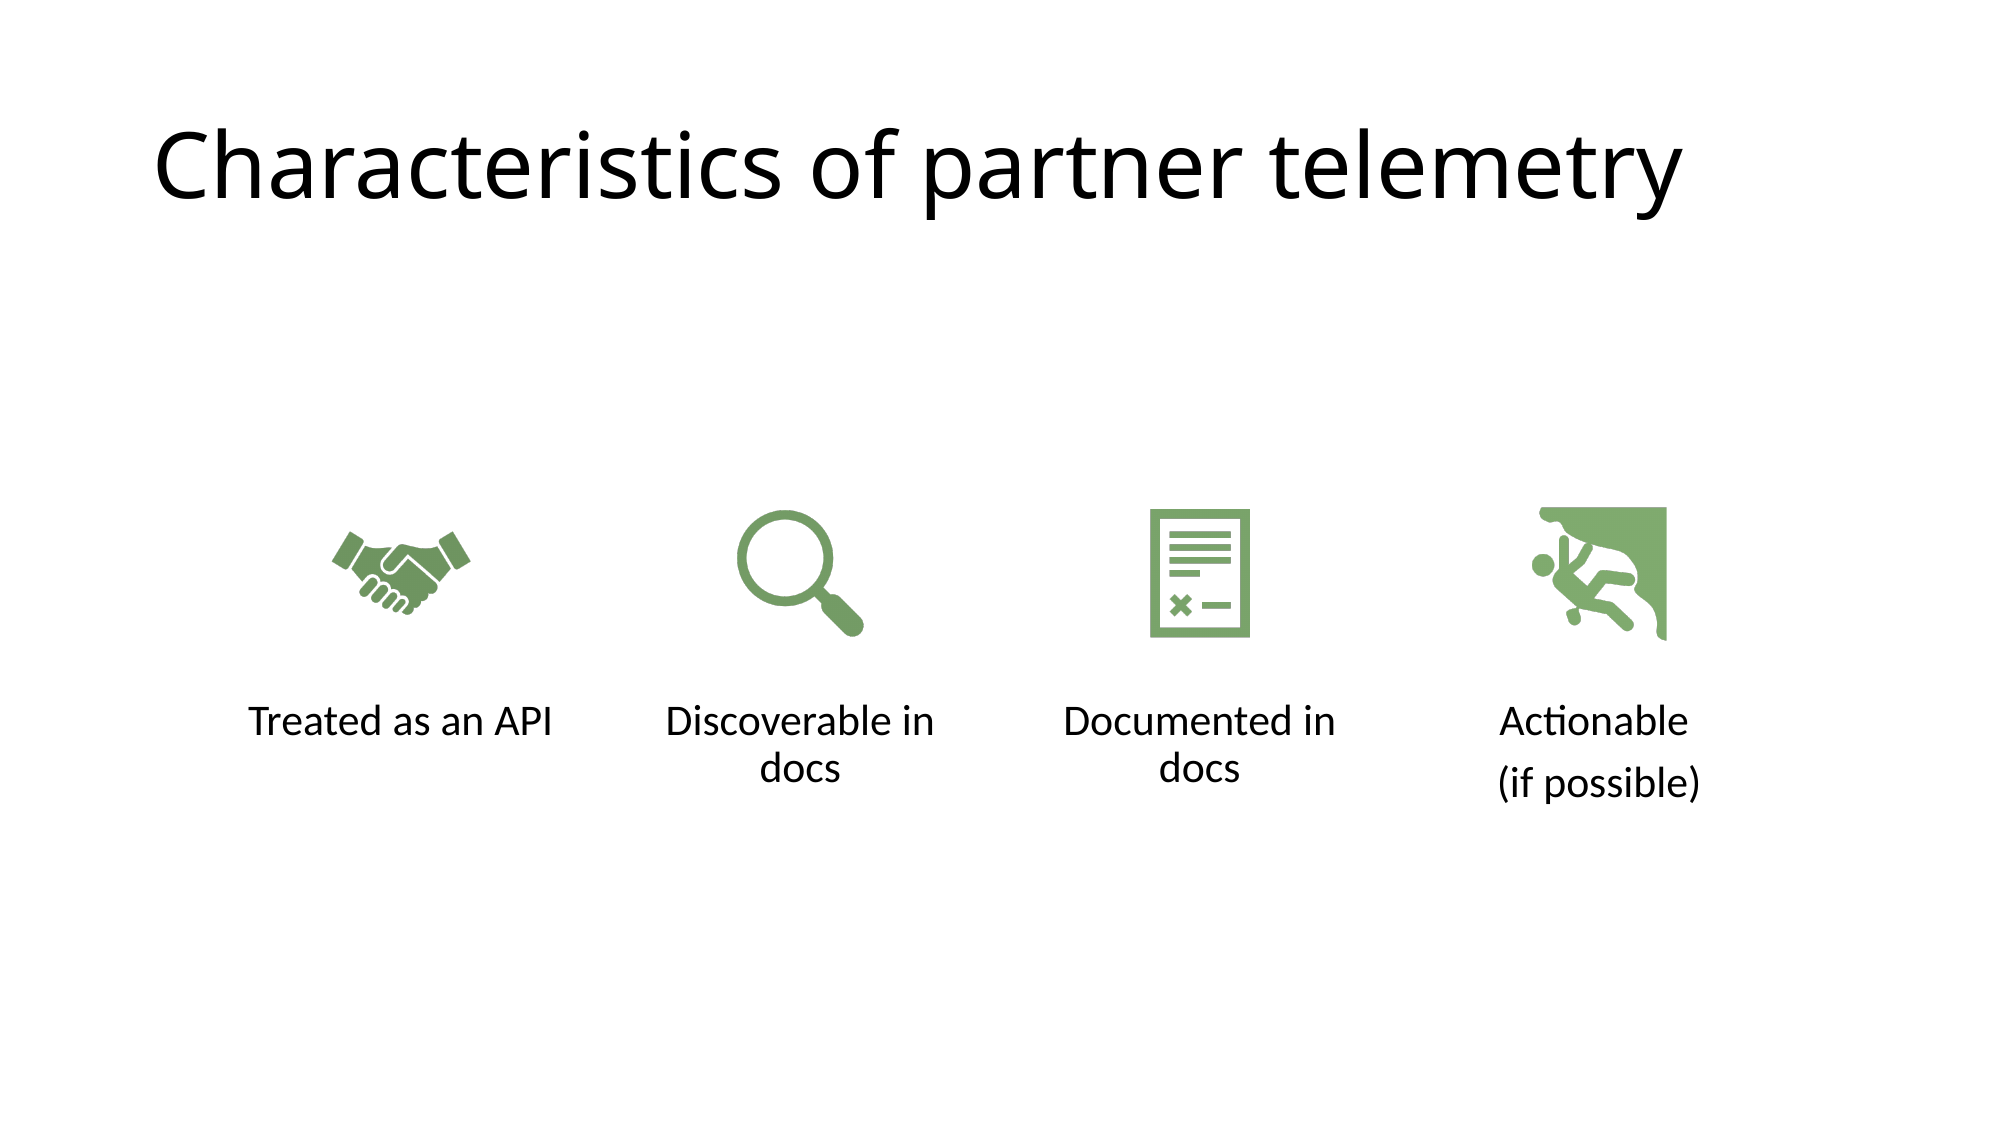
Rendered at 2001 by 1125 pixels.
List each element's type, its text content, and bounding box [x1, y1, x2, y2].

title Characteristics of partner telemetry [137, 59, 1863, 278]
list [137, 299, 1863, 1014]
